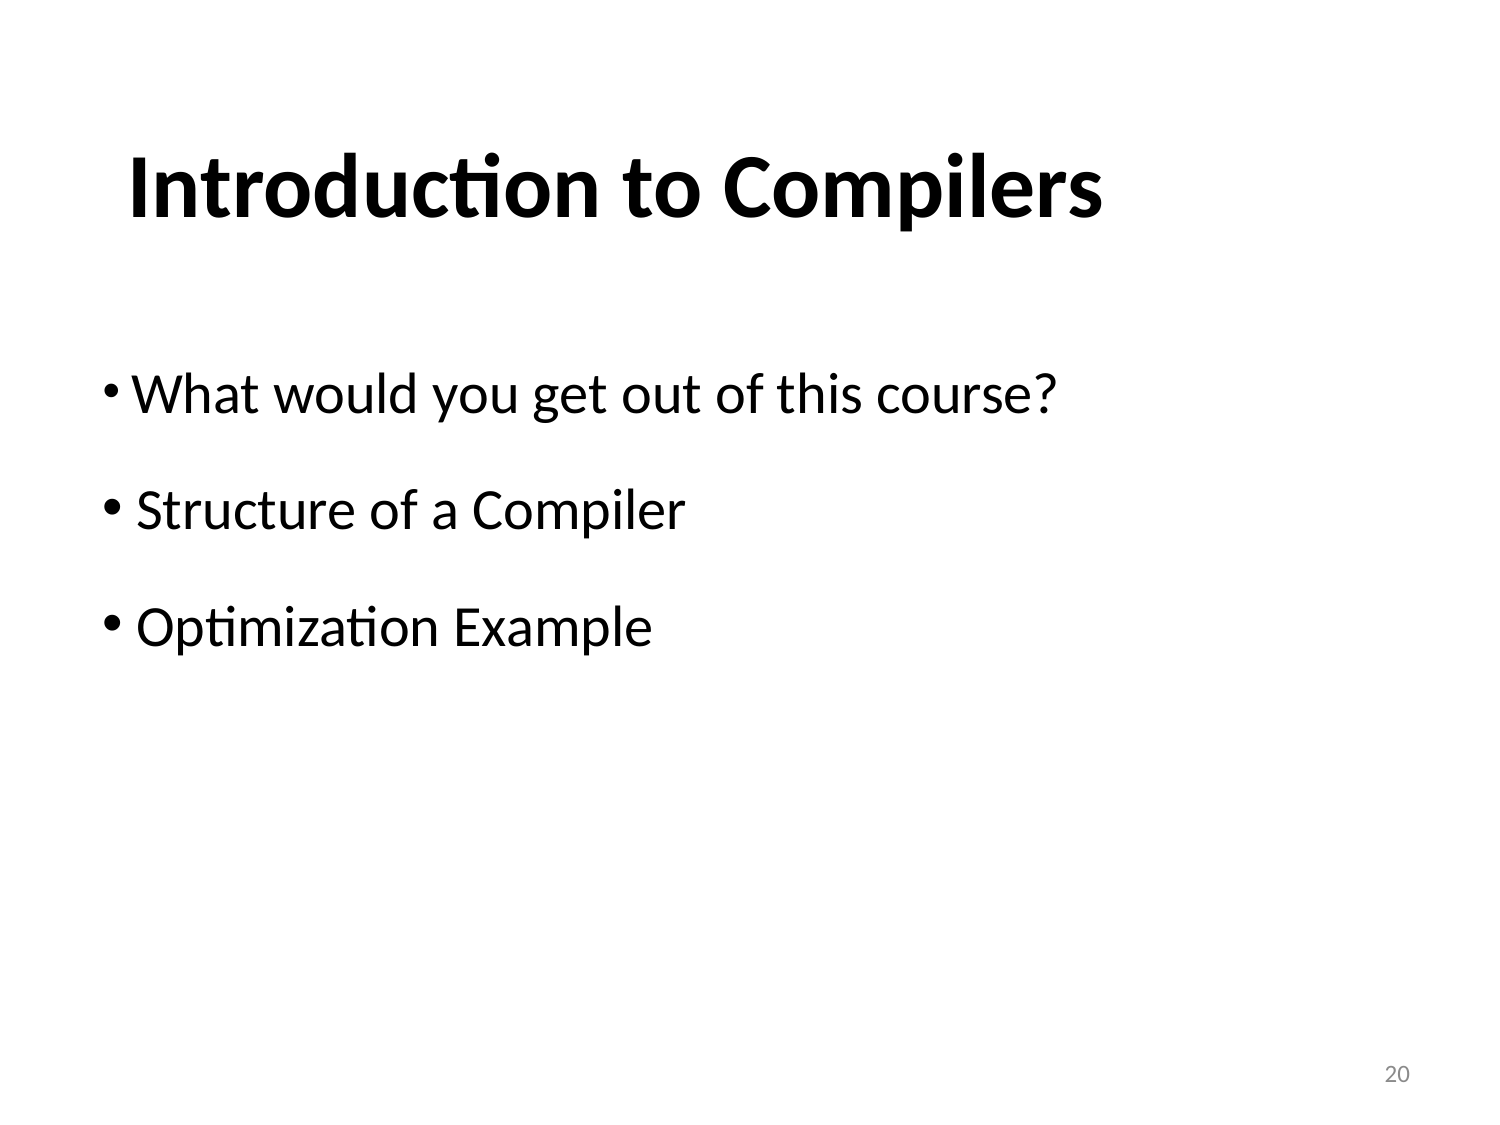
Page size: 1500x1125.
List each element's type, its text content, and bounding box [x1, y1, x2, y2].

subtitle What would you get out of this course? Structure of a Compiler Optimization Example [87, 312, 1363, 825]
slide_number 20 [1074, 1042, 1425, 1103]
title Introduction to Compilers [112, 22, 1388, 285]
